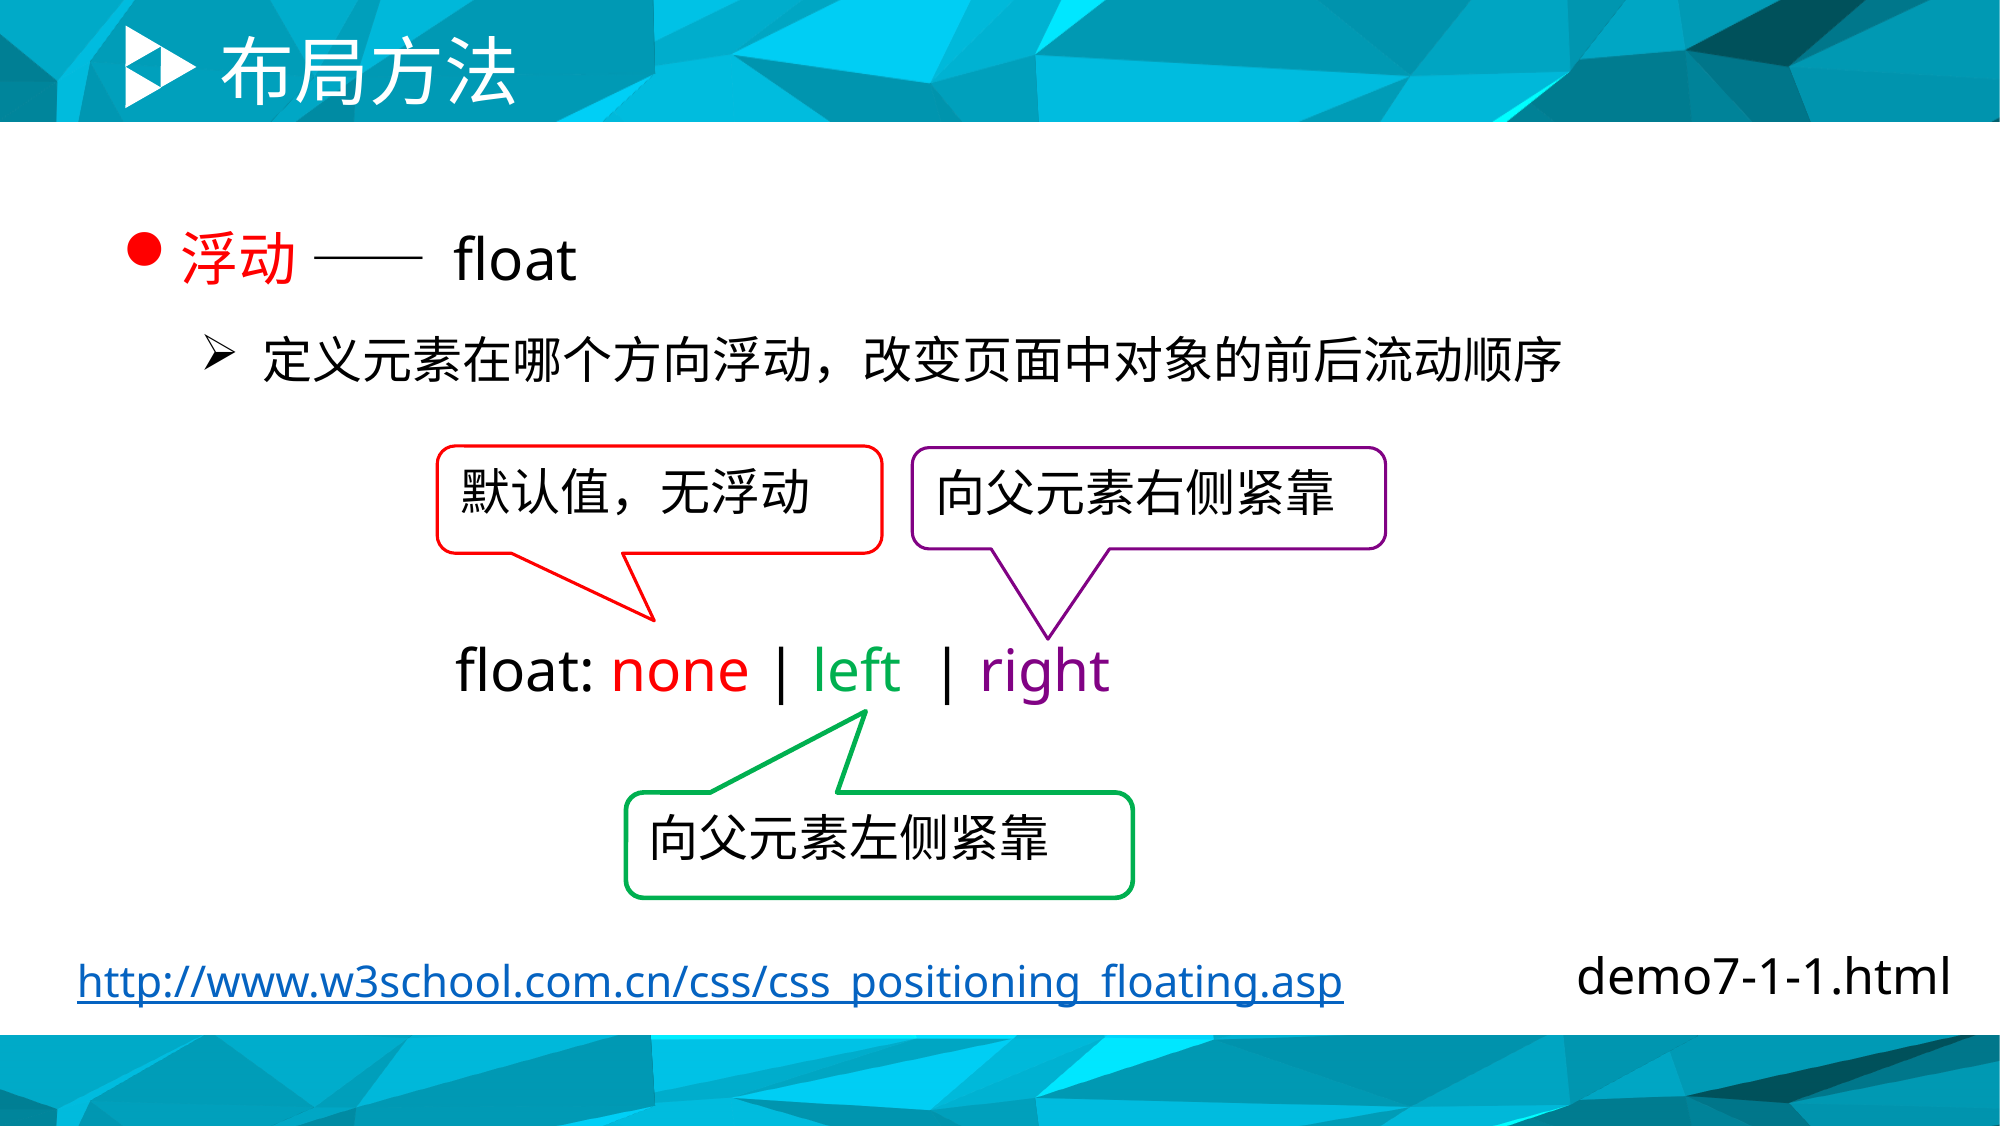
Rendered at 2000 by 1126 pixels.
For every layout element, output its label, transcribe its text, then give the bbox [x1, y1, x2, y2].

text_box 向父元素左侧紧靠 [625, 711, 1133, 898]
text_box http://www.w3school.com.cn/css/css_positioning_floating.asp [62, 946, 1422, 1021]
picture [0, 1035, 2000, 1126]
text_box 向父元素右侧紧靠 [912, 447, 1386, 640]
text_box demo7-1-1.html [1559, 935, 1971, 1014]
list 浮动 —— float 定义元素在哪个方向浮动，改变页面中对象的前后流动顺序 [104, 178, 1927, 978]
text_box float: none | left | right [437, 624, 1129, 712]
text_box 默认值，无浮动 [437, 445, 883, 621]
title 布局方法 [201, 24, 1927, 127]
picture [0, 0, 2000, 122]
